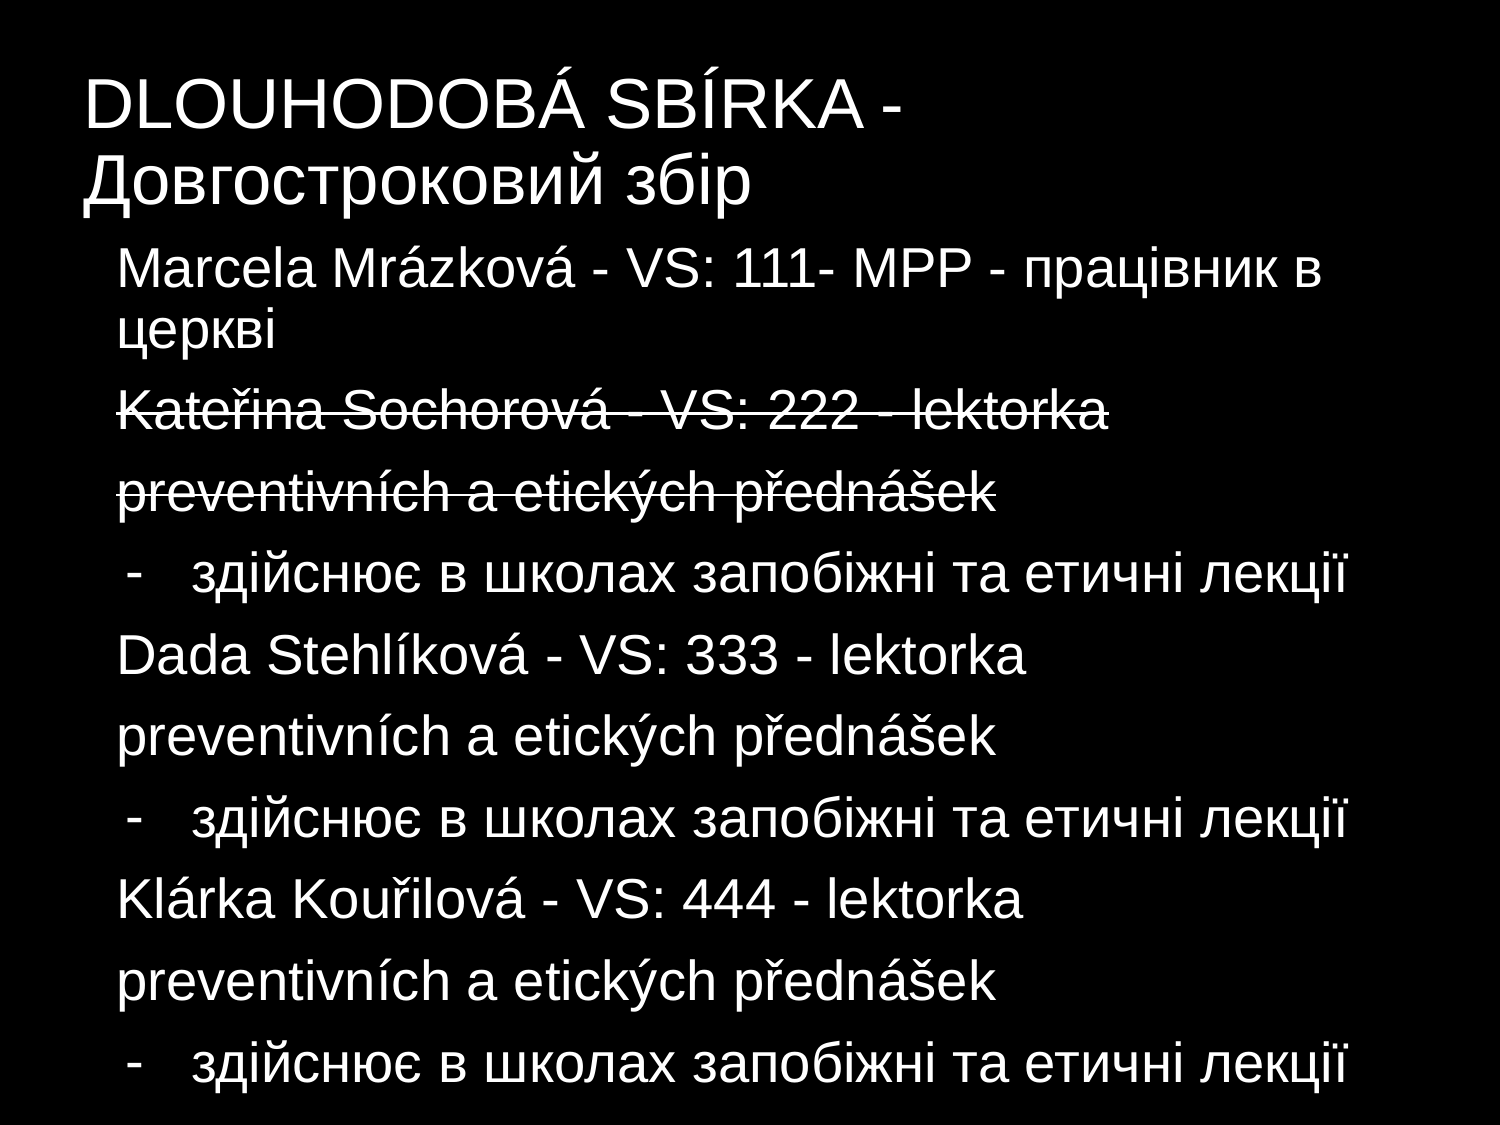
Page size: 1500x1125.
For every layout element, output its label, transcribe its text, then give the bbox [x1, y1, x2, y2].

text_box DLOUHODOBÁ SBÍRKA - Довгостроковий збір [68, 59, 1287, 175]
list Marcela Mrázková - VS: 111- MPP - працівник в церкві Kateřina Sochorová - VS: 222 - lektorka preventivních a etických přednášek здійснює в школах запобіжні та етичні лекції Dada Stehlíková - VS: 333 - lektorka preventivních a etických přednášek здійснює в школах запобіжні та етичні лекції Klárka Kouřilová - VS: 444 - lektorka preventivních a etických přednášek здійснює в школах запобіжні та етичні лекції [101, 231, 1399, 1125]
